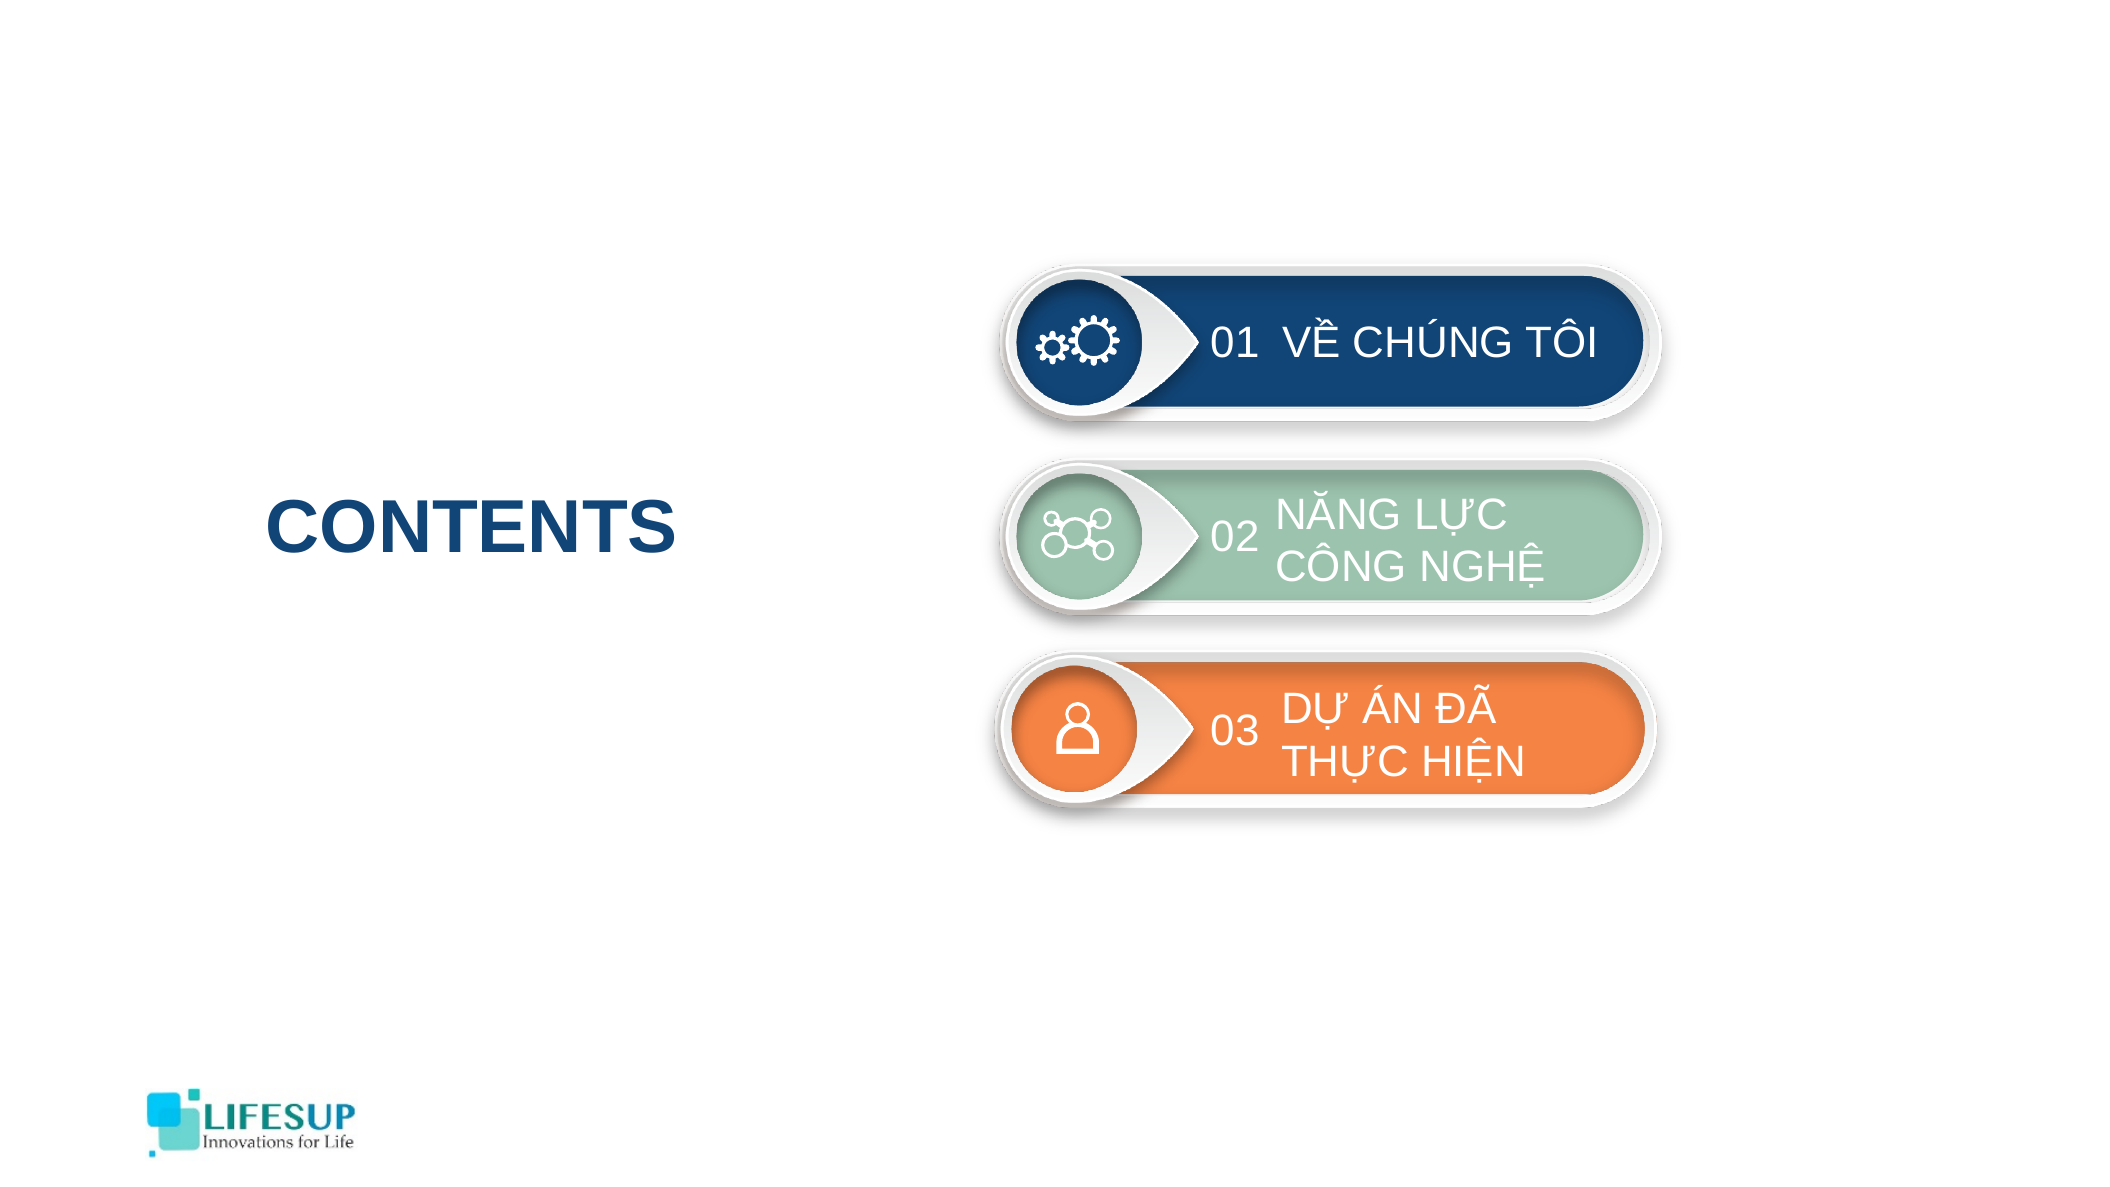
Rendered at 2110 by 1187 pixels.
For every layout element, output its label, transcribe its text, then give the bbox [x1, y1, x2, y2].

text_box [974, 247, 1687, 441]
text_box CONTENTS [243, 476, 700, 568]
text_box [974, 441, 1687, 649]
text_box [969, 633, 1682, 842]
picture [145, 1088, 358, 1161]
